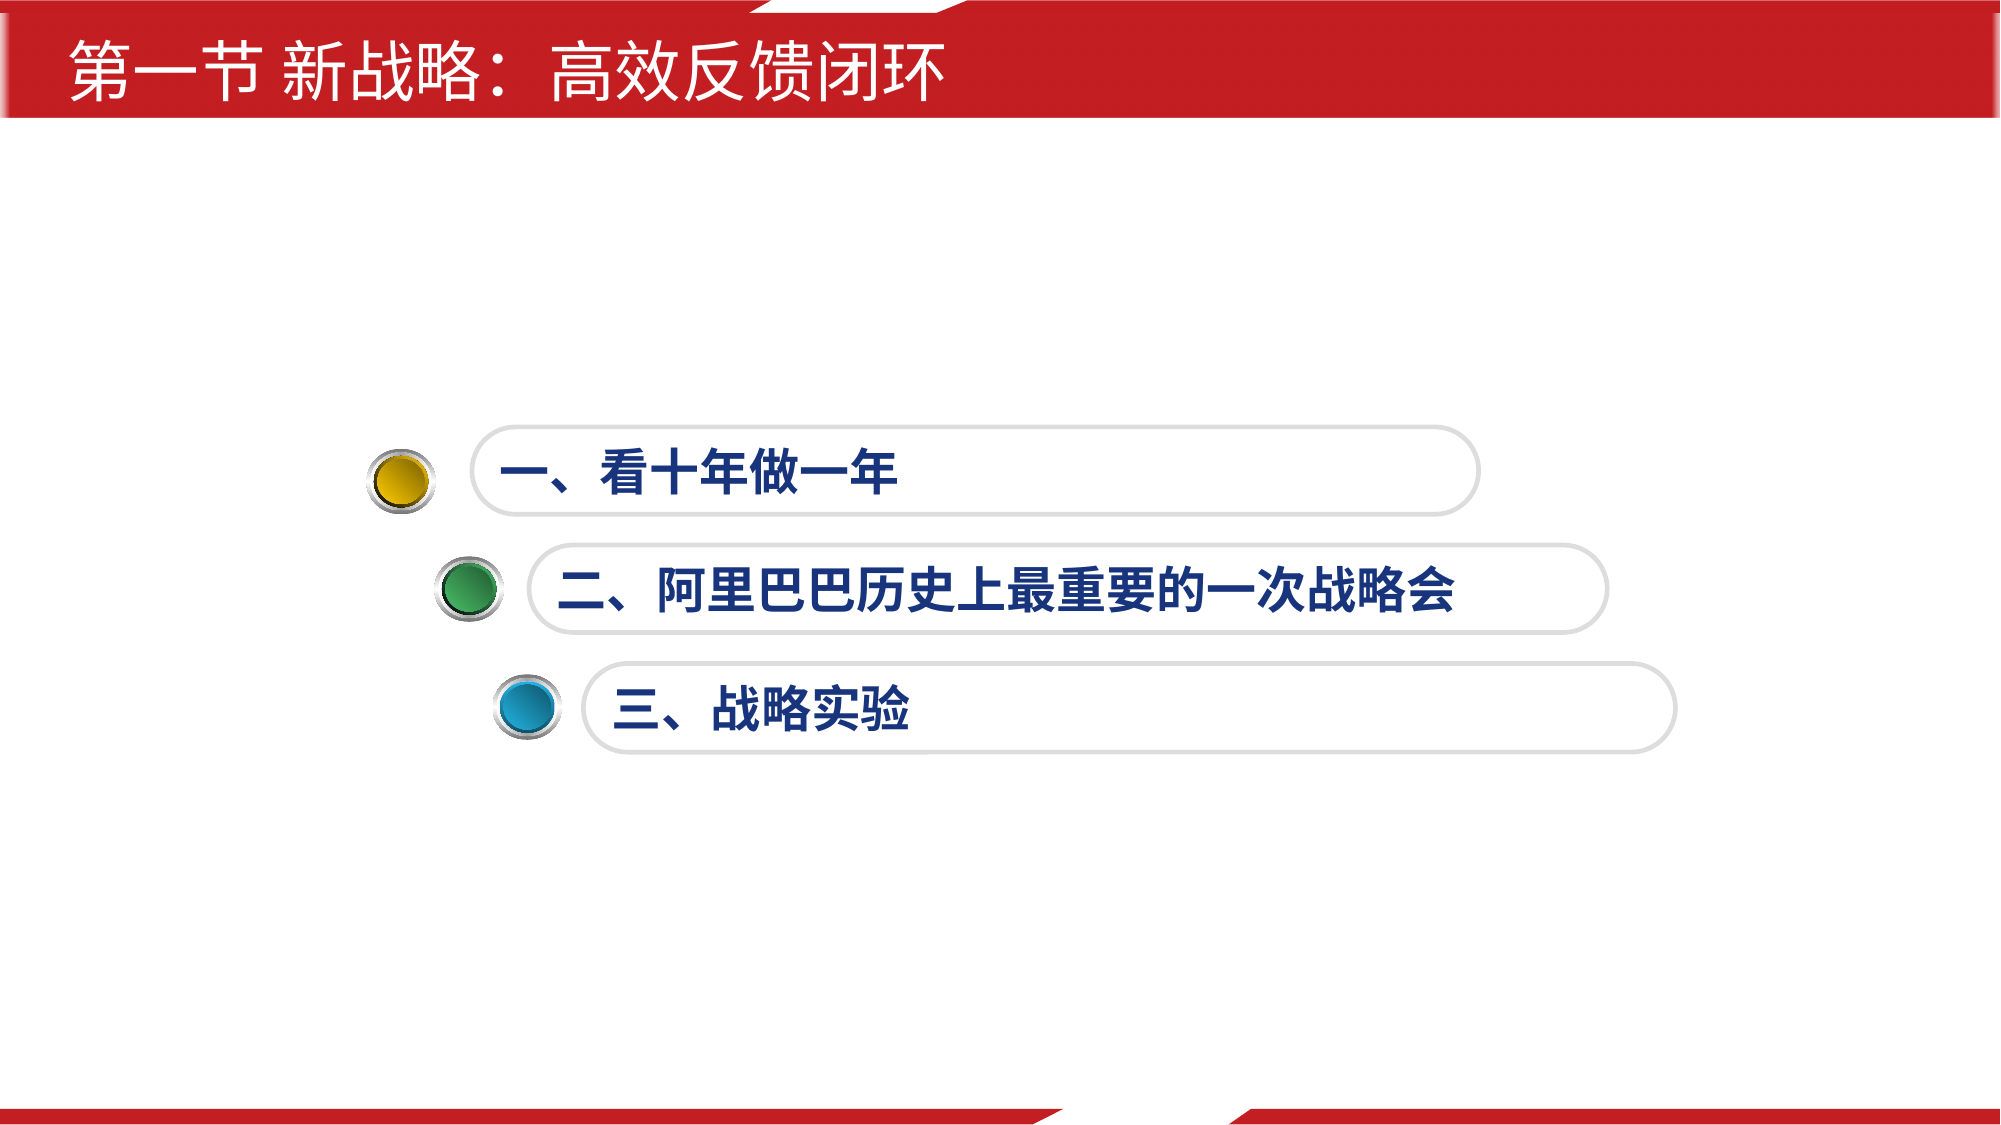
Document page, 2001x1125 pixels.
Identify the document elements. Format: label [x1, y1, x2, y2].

text_box [0, 0, 2000, 1125]
text_box [492, 674, 562, 740]
text_box [434, 556, 504, 622]
text_box [366, 448, 436, 515]
